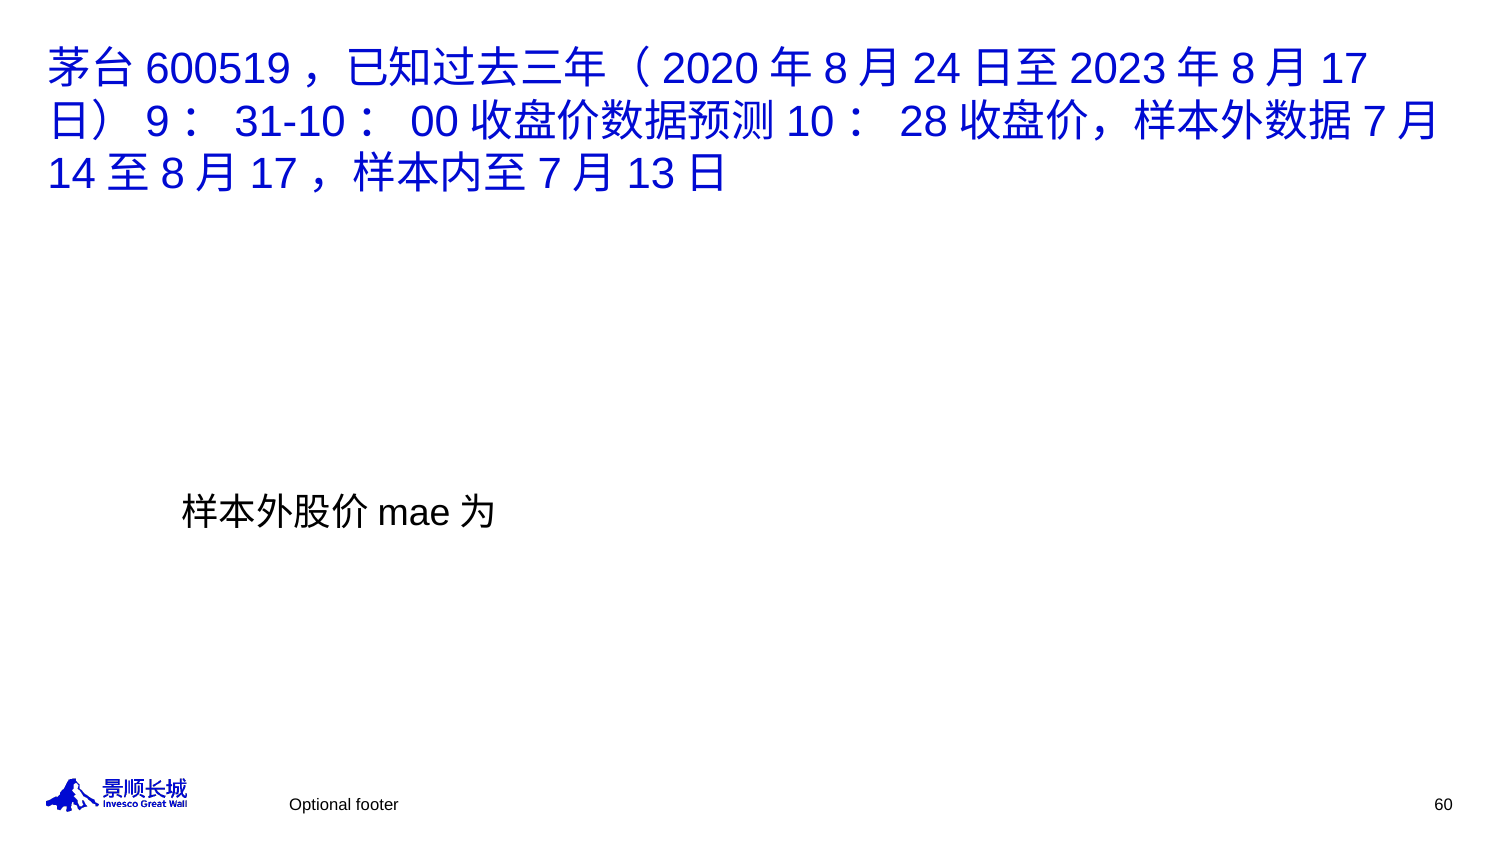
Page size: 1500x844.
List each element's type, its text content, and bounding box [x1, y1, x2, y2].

picture [46, 778, 187, 812]
slide_number 60 [1394, 792, 1453, 815]
text_box 样本外股价mae为 [181, 487, 1020, 533]
footer Optional footer [289, 792, 1258, 815]
title 茅台600519，已知过去三年（2020年8月24日至2023年8月17日）9：31-10：00收盘价数据预测10：28收盘价，样本外数据7月14至8月17，样本内至7月13日 [47, 39, 1454, 148]
